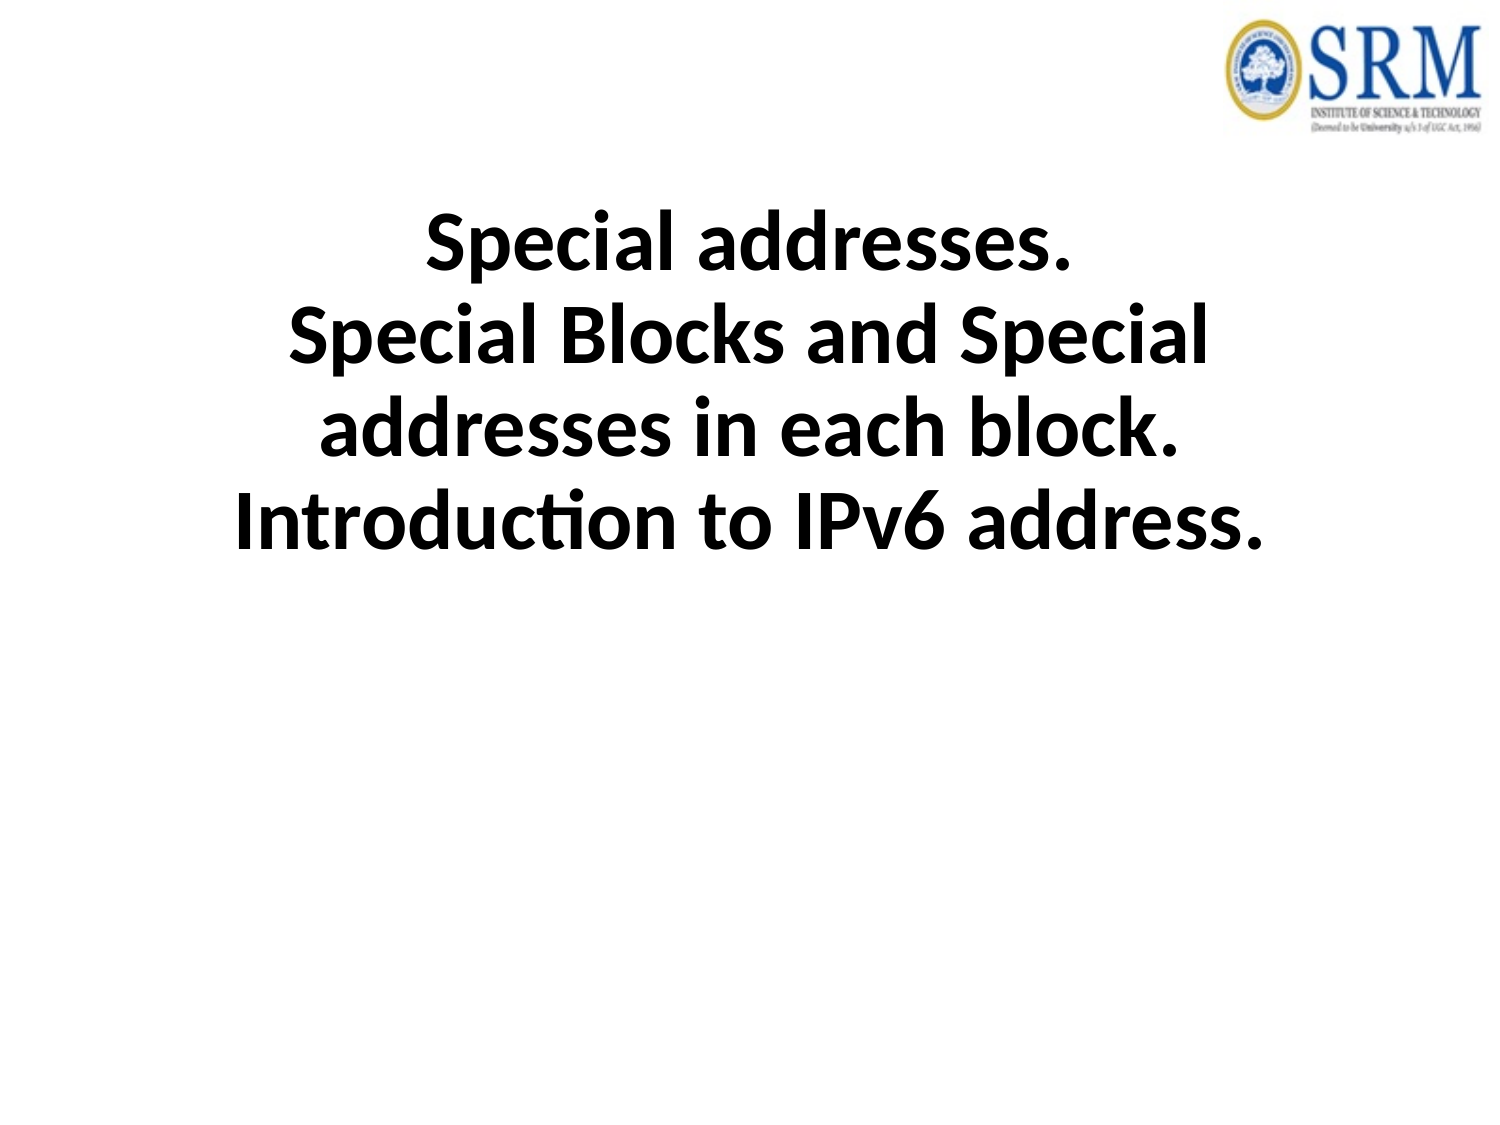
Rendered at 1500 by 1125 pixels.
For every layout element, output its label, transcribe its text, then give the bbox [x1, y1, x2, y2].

picture [1223, 0, 1489, 149]
title Special addresses. Special Blocks and Special addresses in each block. Introduction to IPv6 address. [187, 184, 1313, 576]
